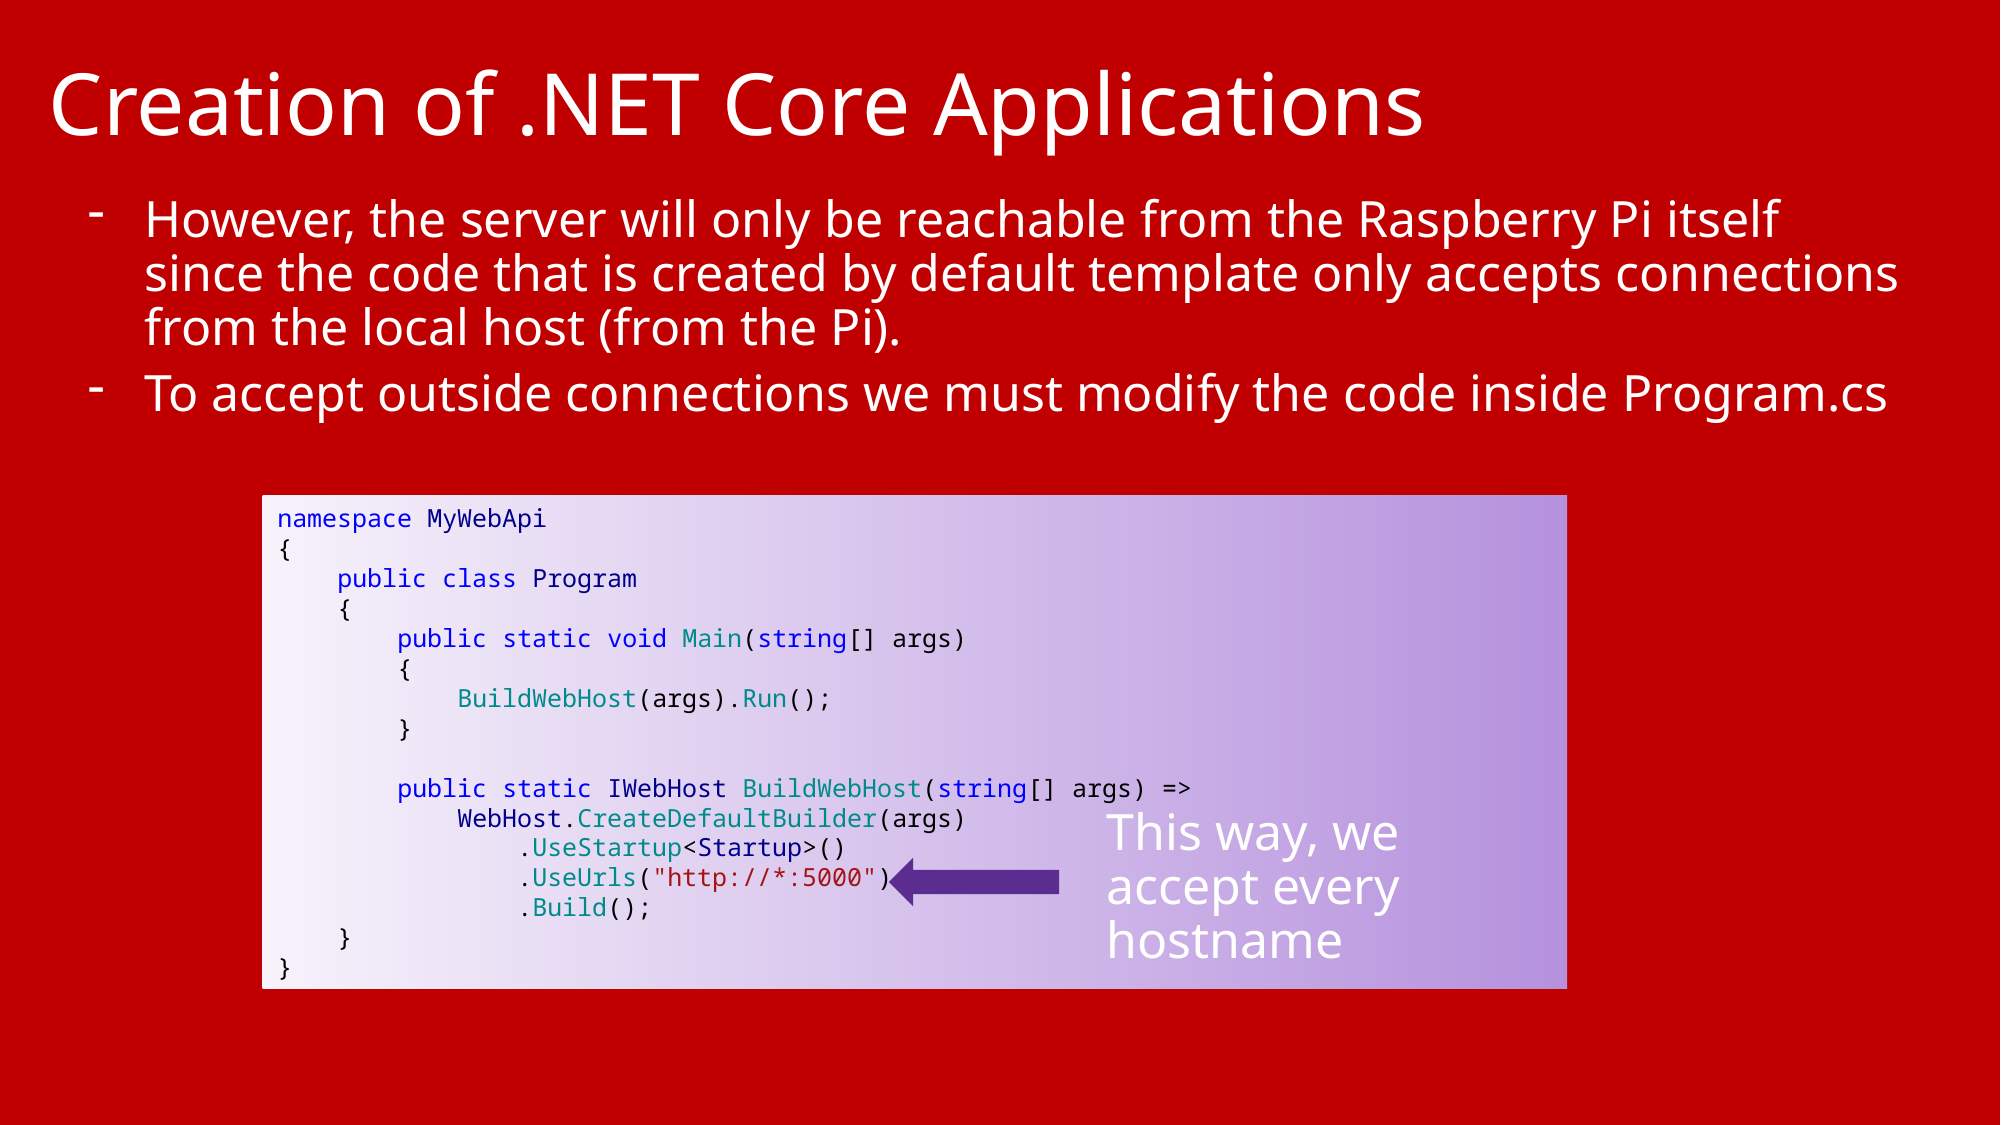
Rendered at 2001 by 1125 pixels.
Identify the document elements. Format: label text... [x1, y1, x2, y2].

text_box However, the server will only be reachable from the Raspberry Pi itself since the code that is created by default template only accepts connections from the local host (from the Pi). To accept outside connections we must modify the code inside Program.cs [57, 169, 1943, 447]
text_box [262, 494, 1568, 996]
list Creation of .NET Core Applications [18, 37, 1930, 179]
